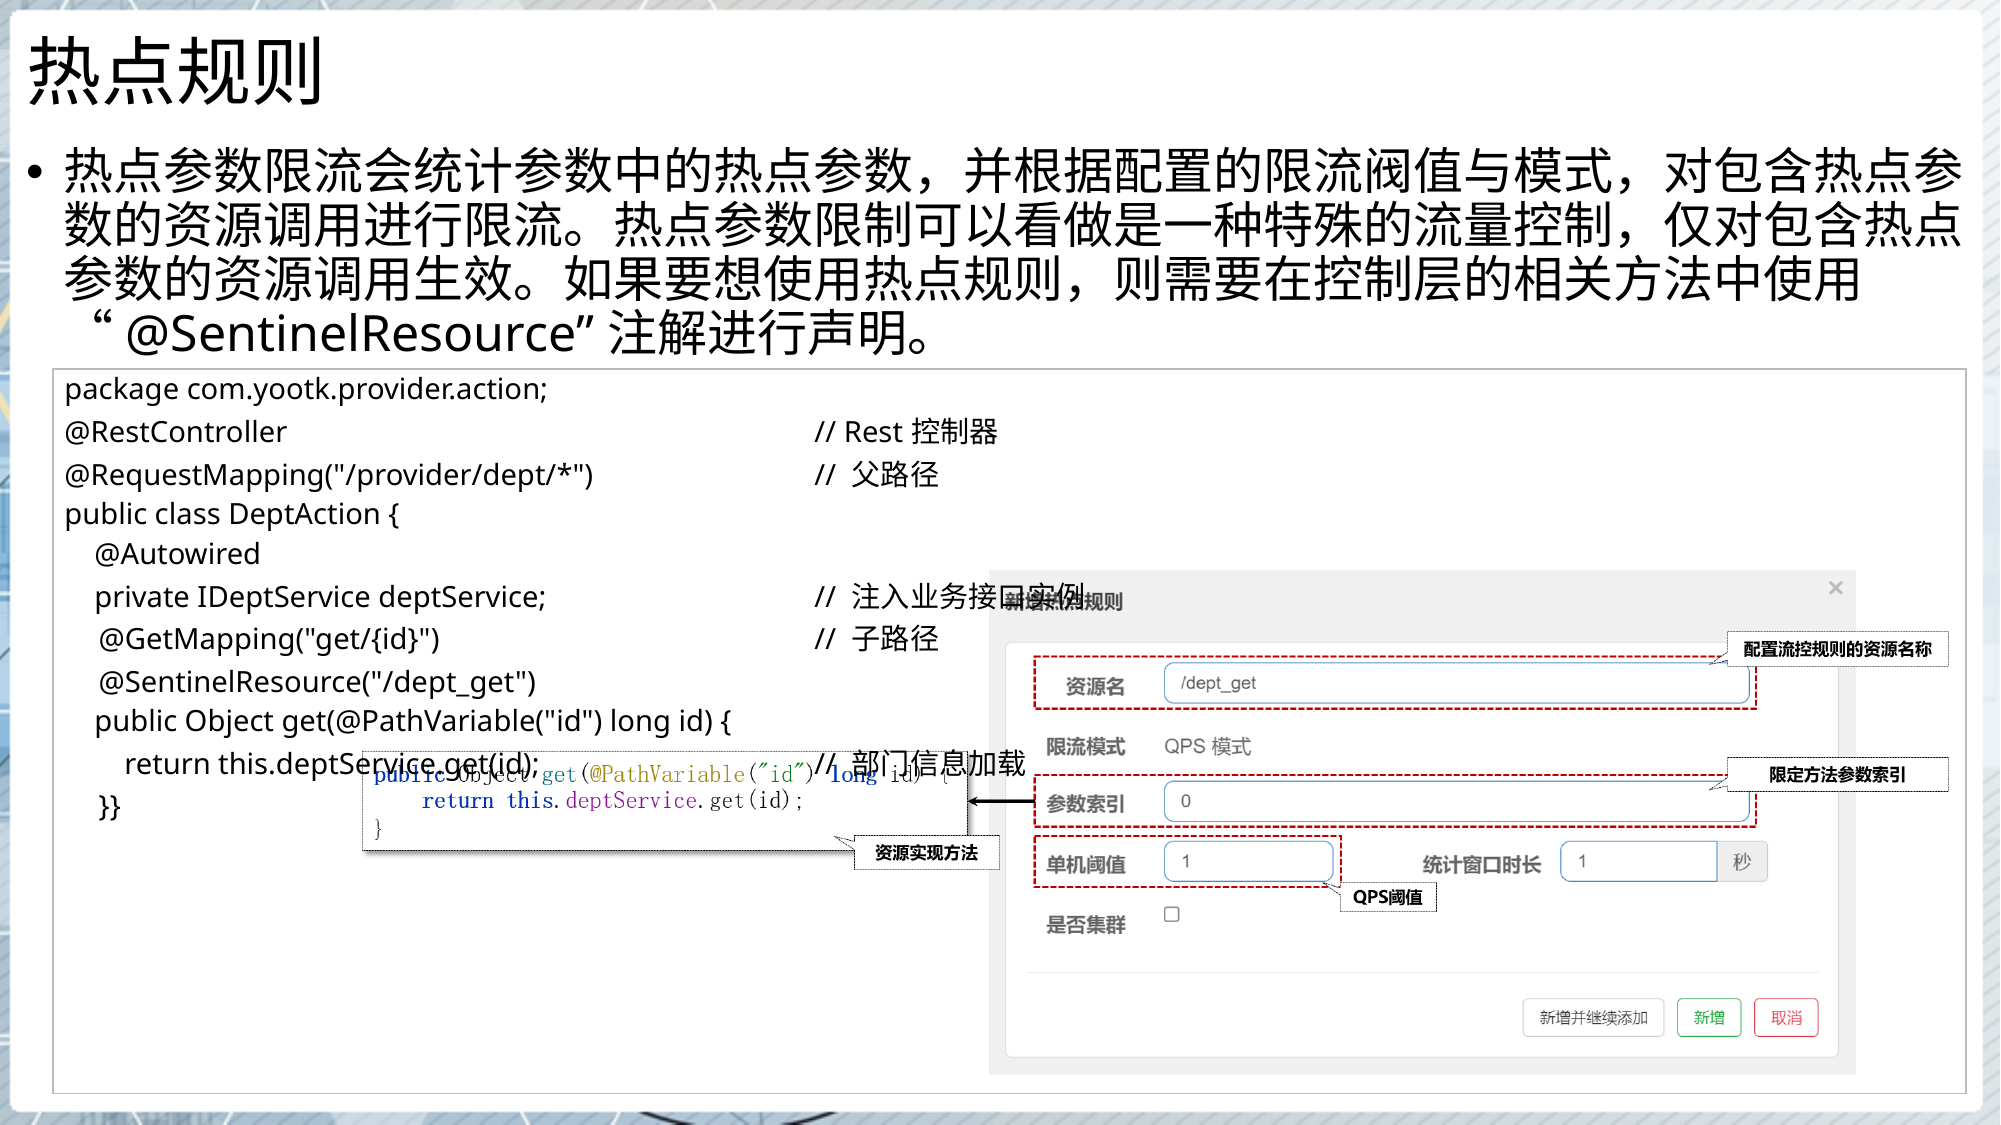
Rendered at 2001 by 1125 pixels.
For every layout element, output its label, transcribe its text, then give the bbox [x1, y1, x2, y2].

table_header package com.yootk.provider.action; @RestController // Rest控制器 @RequestMapping("/provider/dept/*") // 父路径 public class DeptAction { @Autowired private IDeptService deptService; // 注入业务接口实例 @GetMapping("get/{id}") // 子路径 @SentinelResource("/dept_get") public Object get(@PathVariable("id") long id) { return this.deptService.get(id); // 部门信息加载 }} [54, 370, 1965, 1093]
title 热点规则 [11, 11, 1983, 139]
picture [0, 0, 2000, 1125]
list 热点参数限流会统计参数中的热点参数，并根据配置的限流阀值与模式，对包含热点参数的资源调用进行限流。热点参数限制可以看做是一种特殊的流量控制，仅对包含热点参数的资源调用生效。如果要想使用热点规则，则需要在控制层的相关方法中使用“@SentinelResource”注解进行声明。 [11, 139, 1983, 1113]
